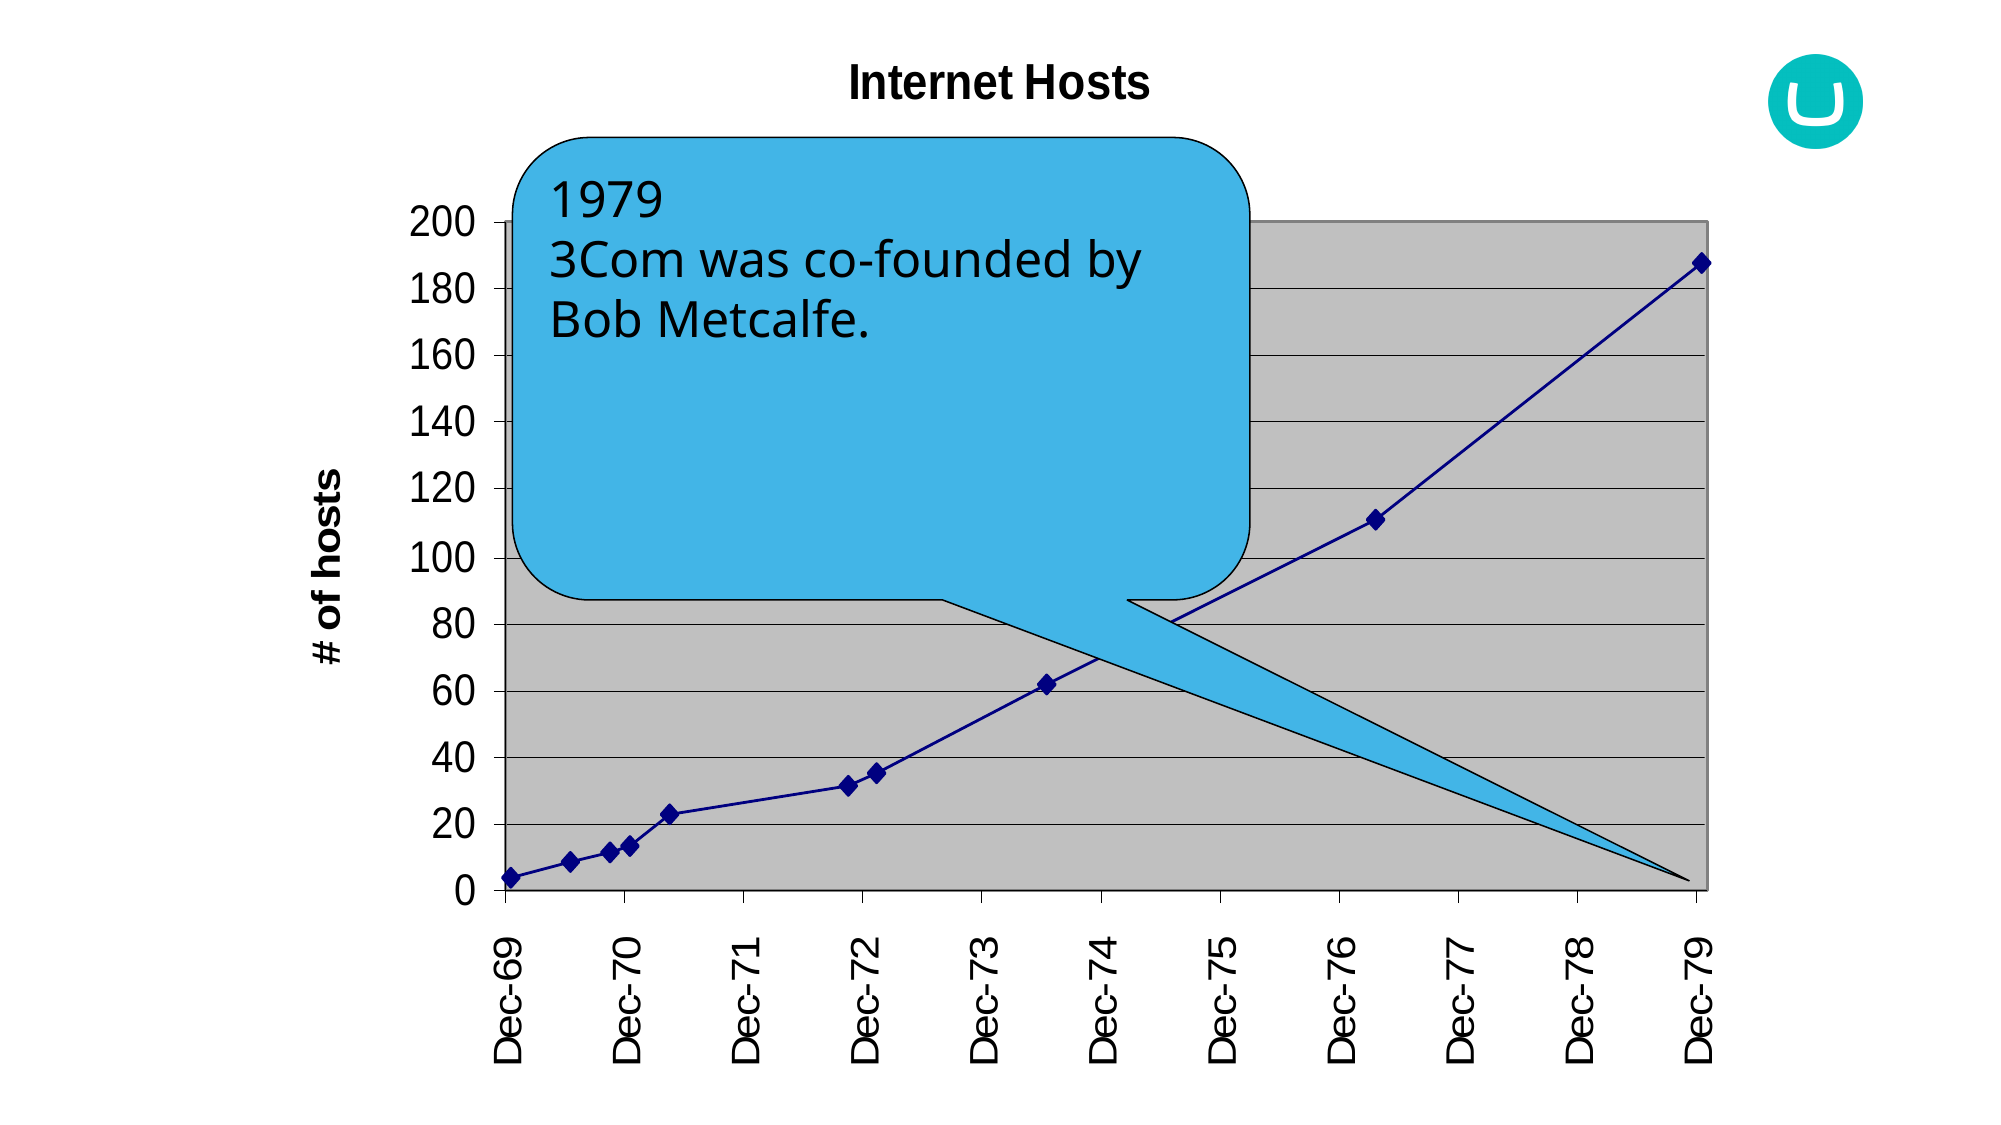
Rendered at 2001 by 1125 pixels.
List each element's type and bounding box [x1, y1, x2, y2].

text_box [249, 0, 1750, 1125]
picture [1768, 54, 1863, 149]
